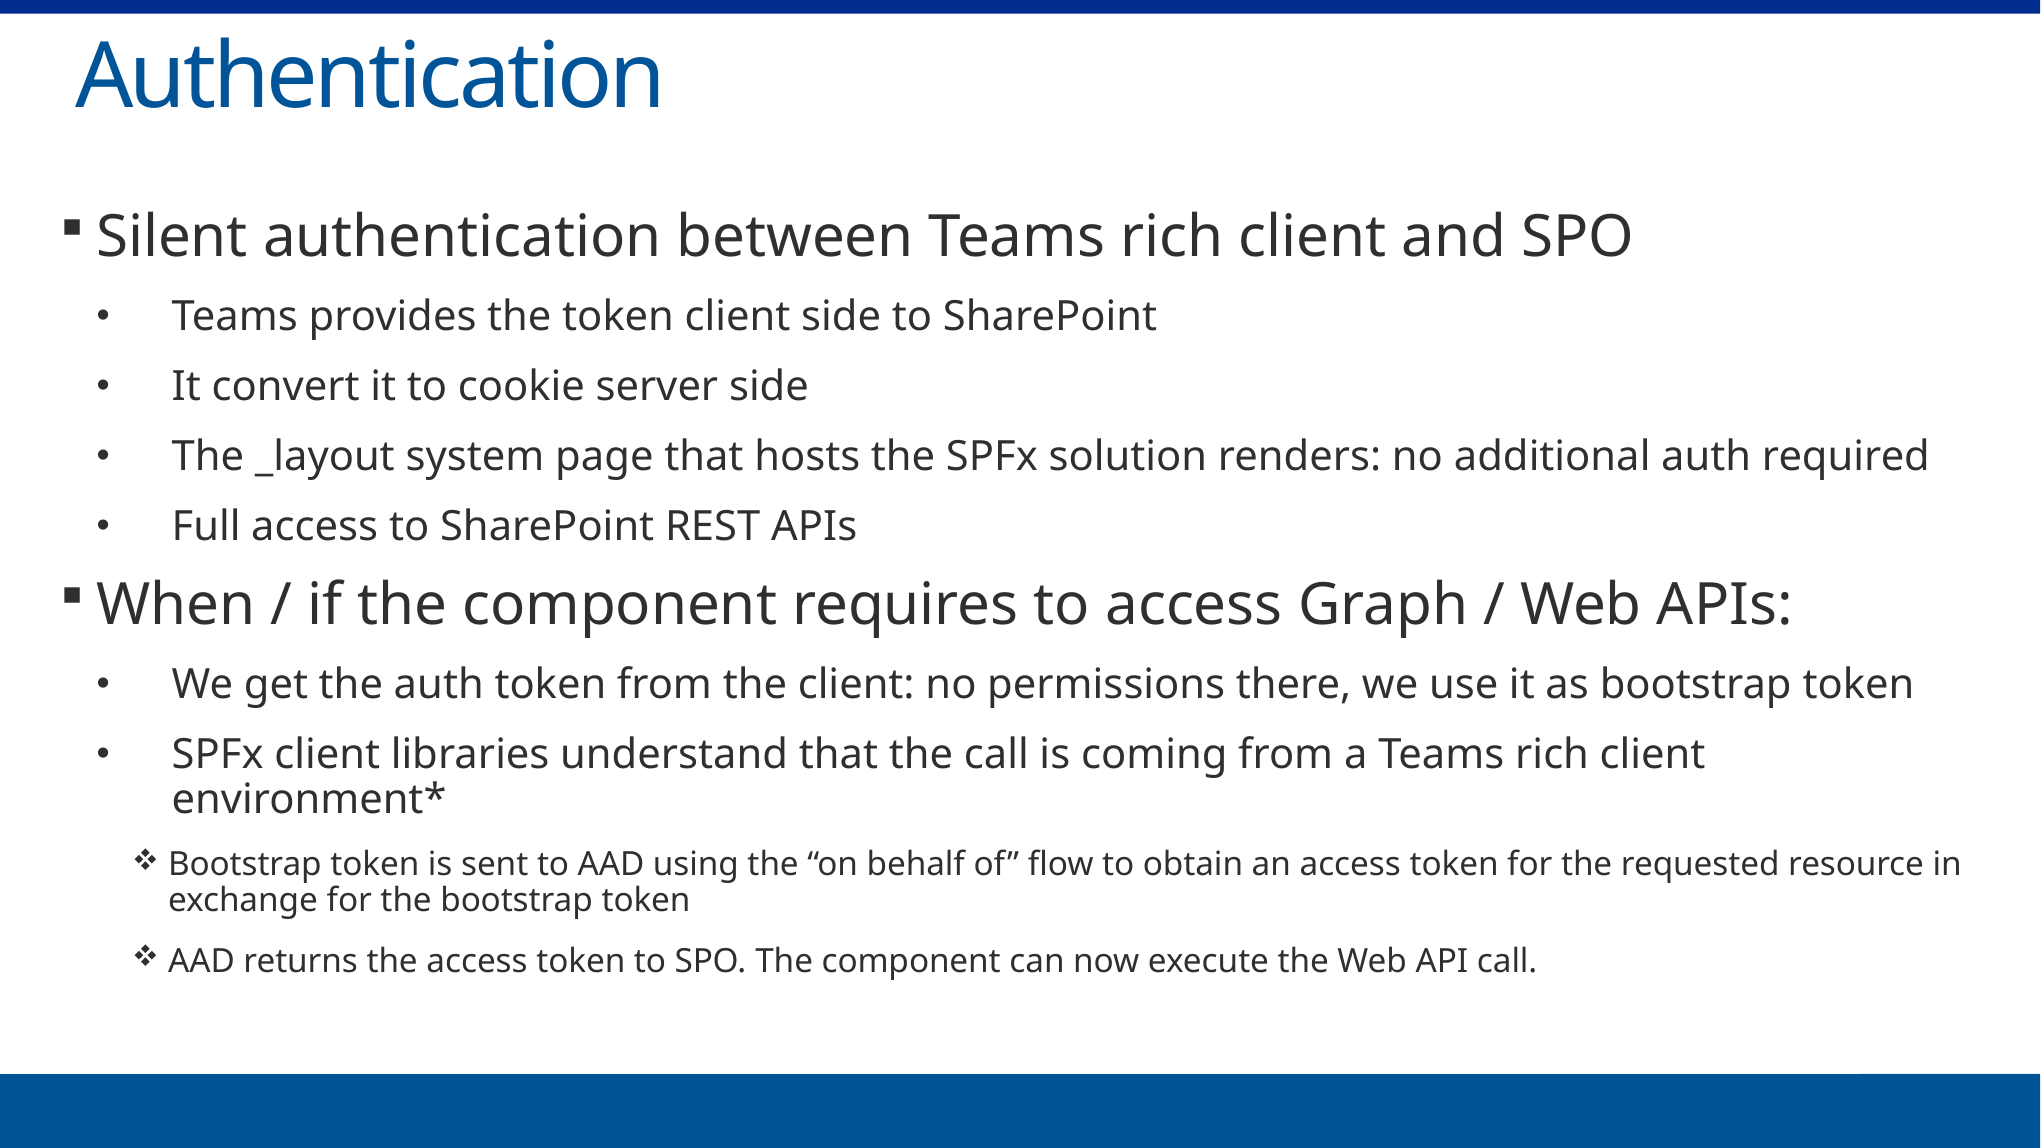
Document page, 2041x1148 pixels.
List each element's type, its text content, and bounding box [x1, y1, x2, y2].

title Authentication [51, 13, 2010, 100]
text_box Silent authentication between Teams rich client and SPO Teams provides the token client side to SharePoint It convert it to cookie server side The _layout system page that hosts the SPFx solution renders: no additional auth required Full access to SharePoint REST APIs When / if the component requires to access Graph / Web APIs: We get the auth token from the client: no permissions there, we use it as bootstrap token SPFx client libraries understand that the call is coming from a Teams rich client environment* Bootstrap token is sent to AAD using the “on behalf of” flow to obtain an access token for the requested resource in exchange for the bootstrap token AAD returns the access token to SPO. The component can now execute the Web API call. [45, 198, 1995, 1017]
